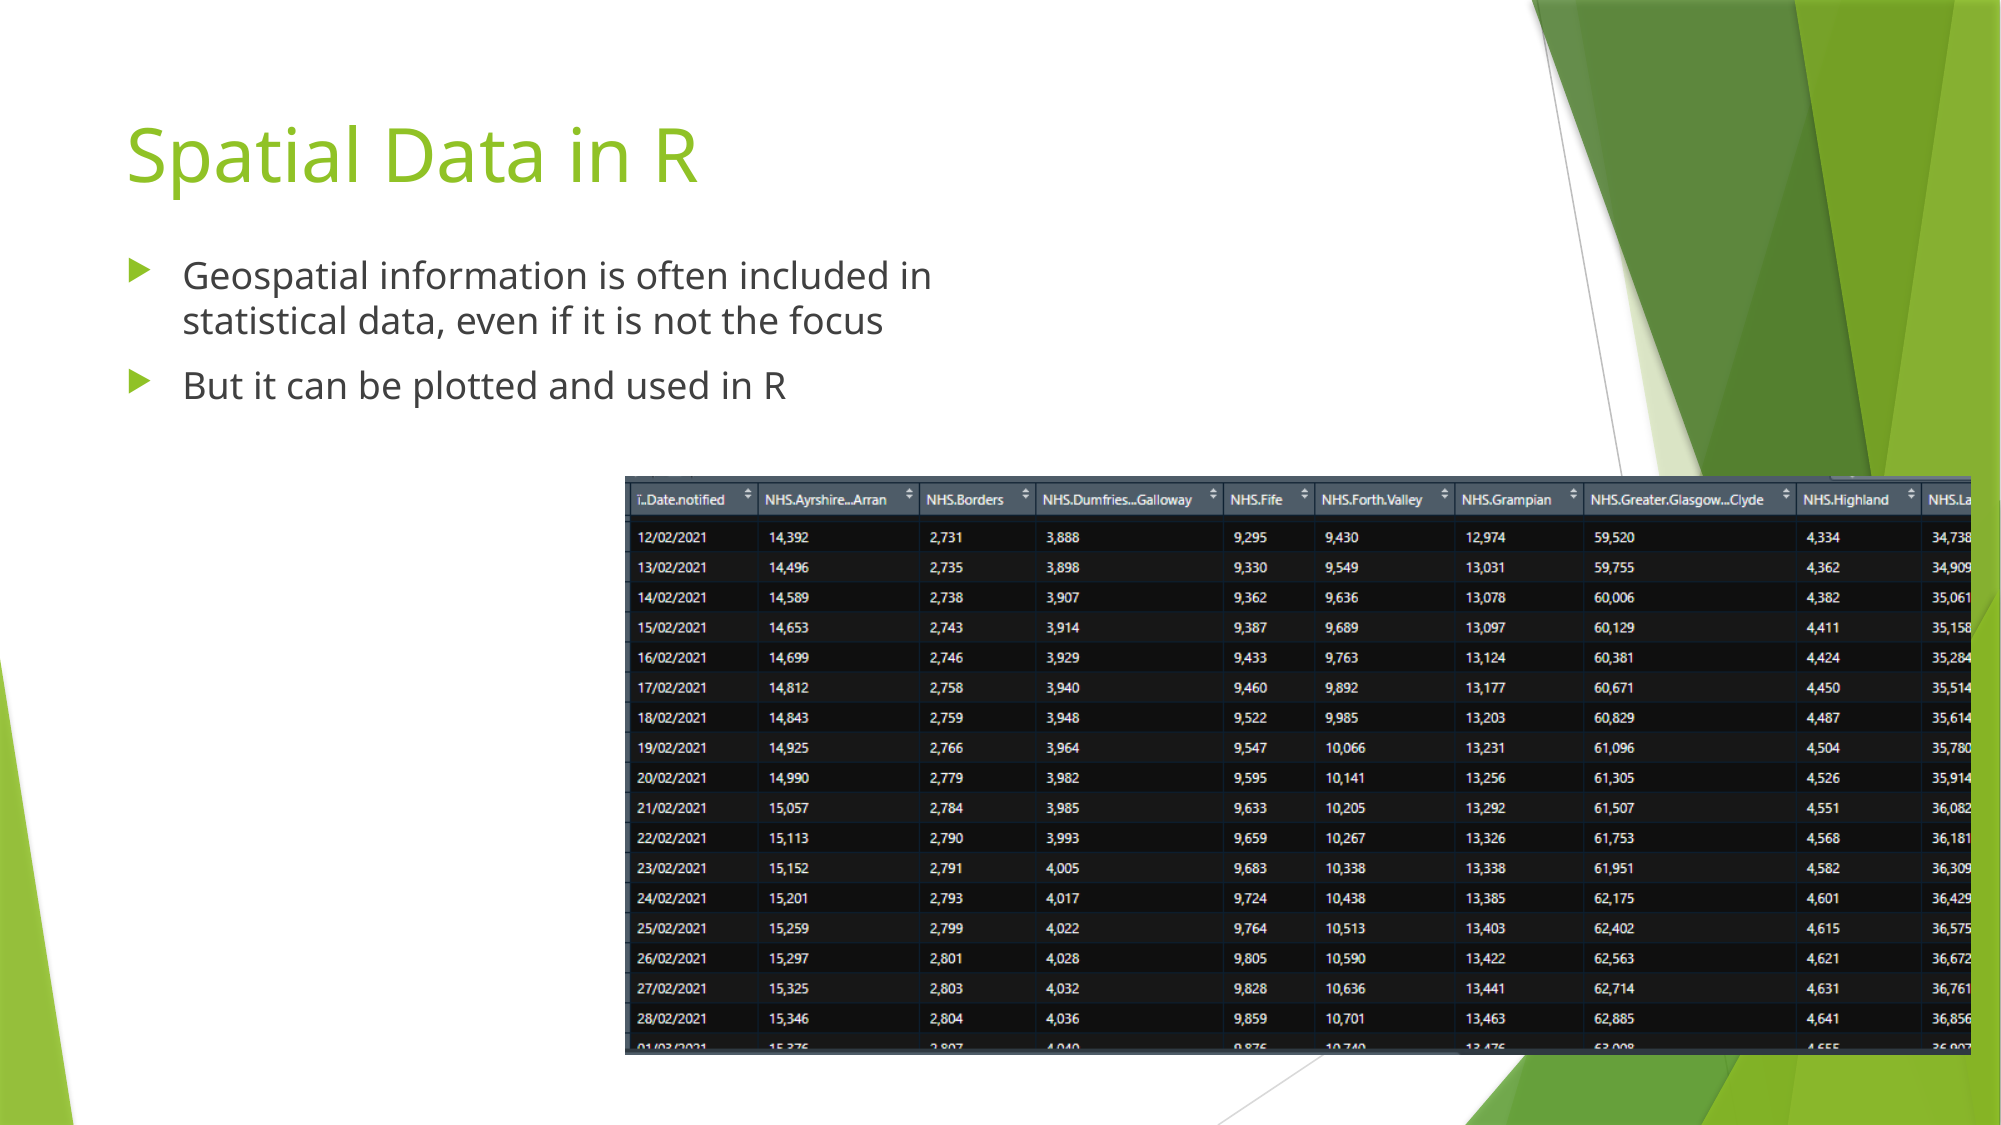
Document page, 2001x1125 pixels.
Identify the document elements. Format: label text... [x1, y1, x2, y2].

title Spatial Data in R [111, 99, 1522, 317]
picture [625, 476, 1972, 1055]
list Geospatial information is often included in statistical data, even if it is not the focus But it can be plotted and used in R [111, 244, 1000, 461]
